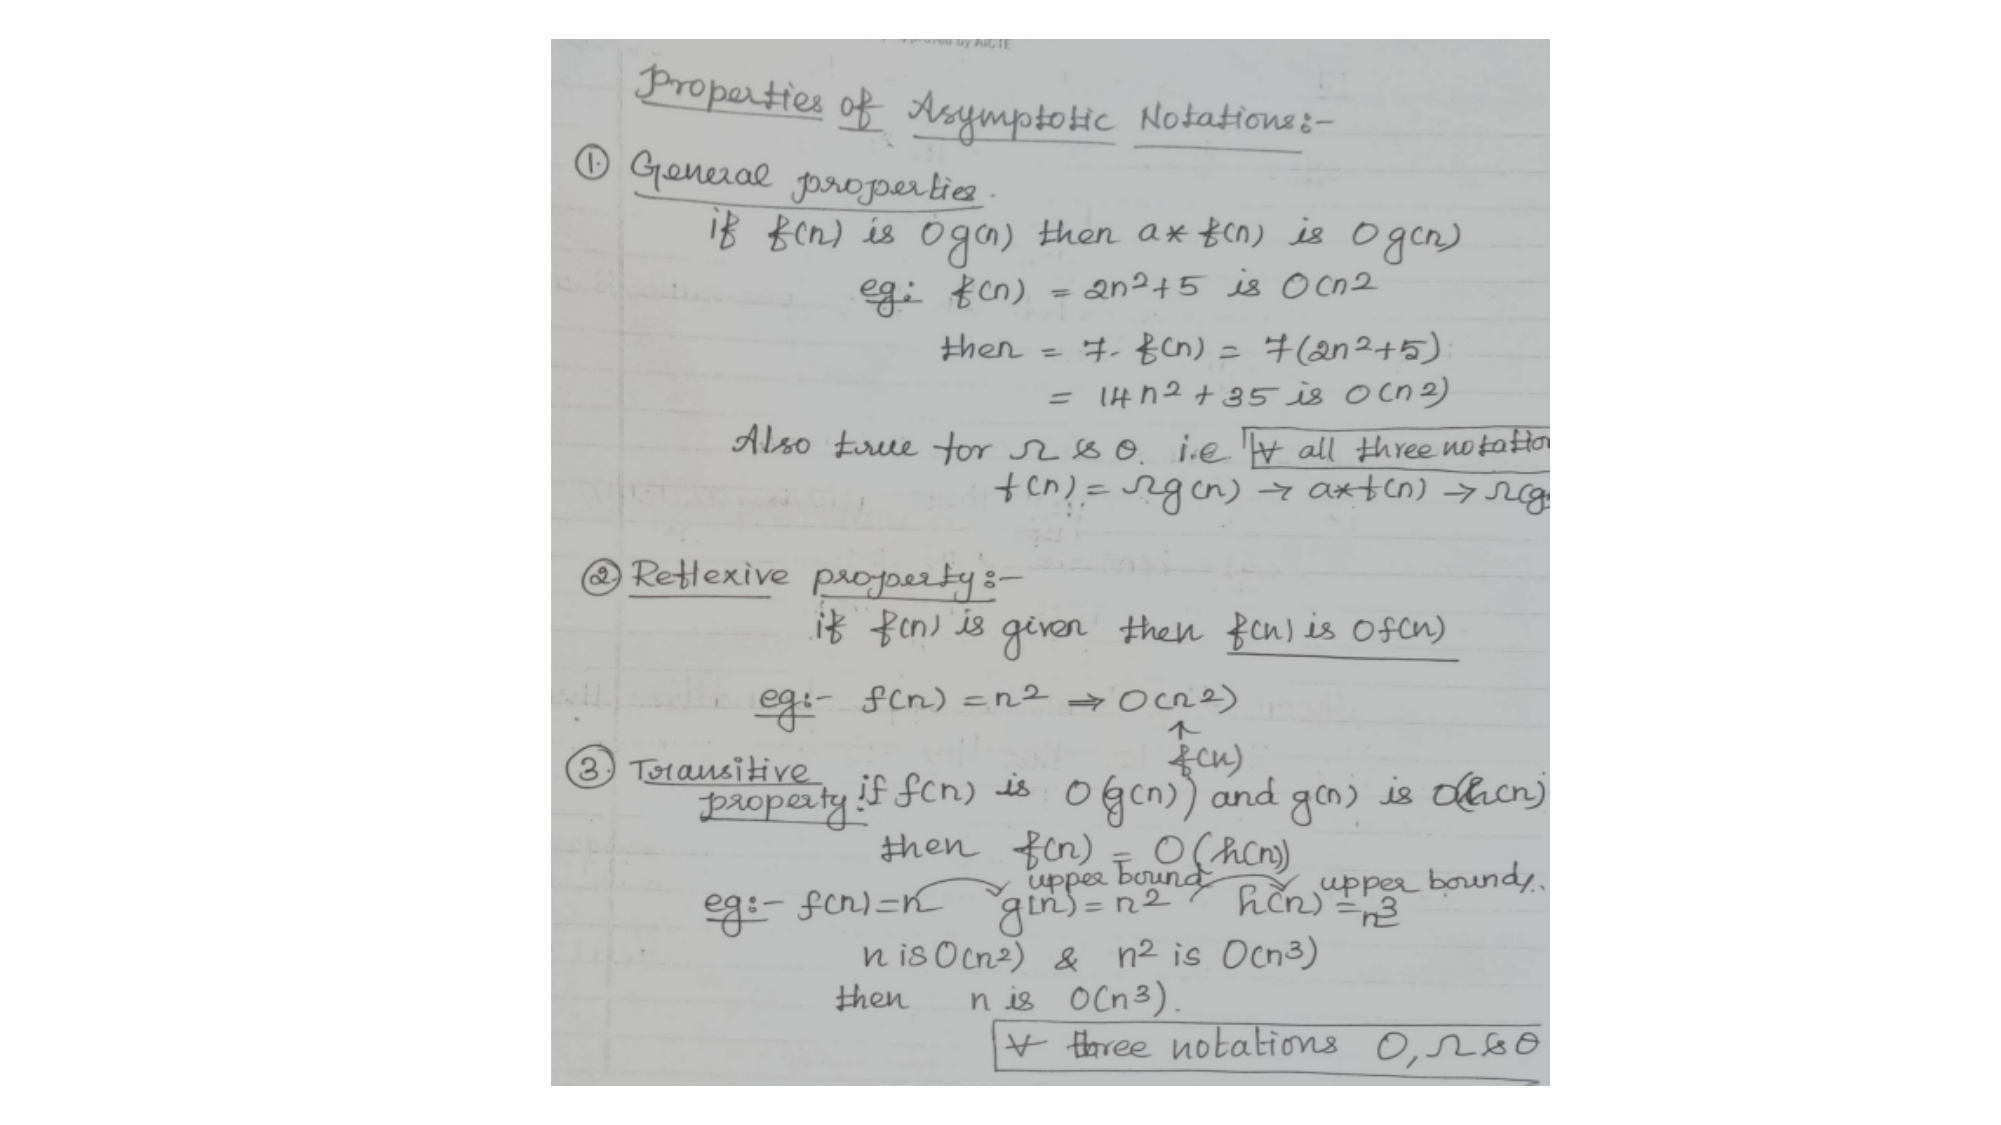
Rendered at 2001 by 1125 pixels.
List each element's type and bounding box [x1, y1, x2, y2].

picture [551, 39, 1551, 1086]
